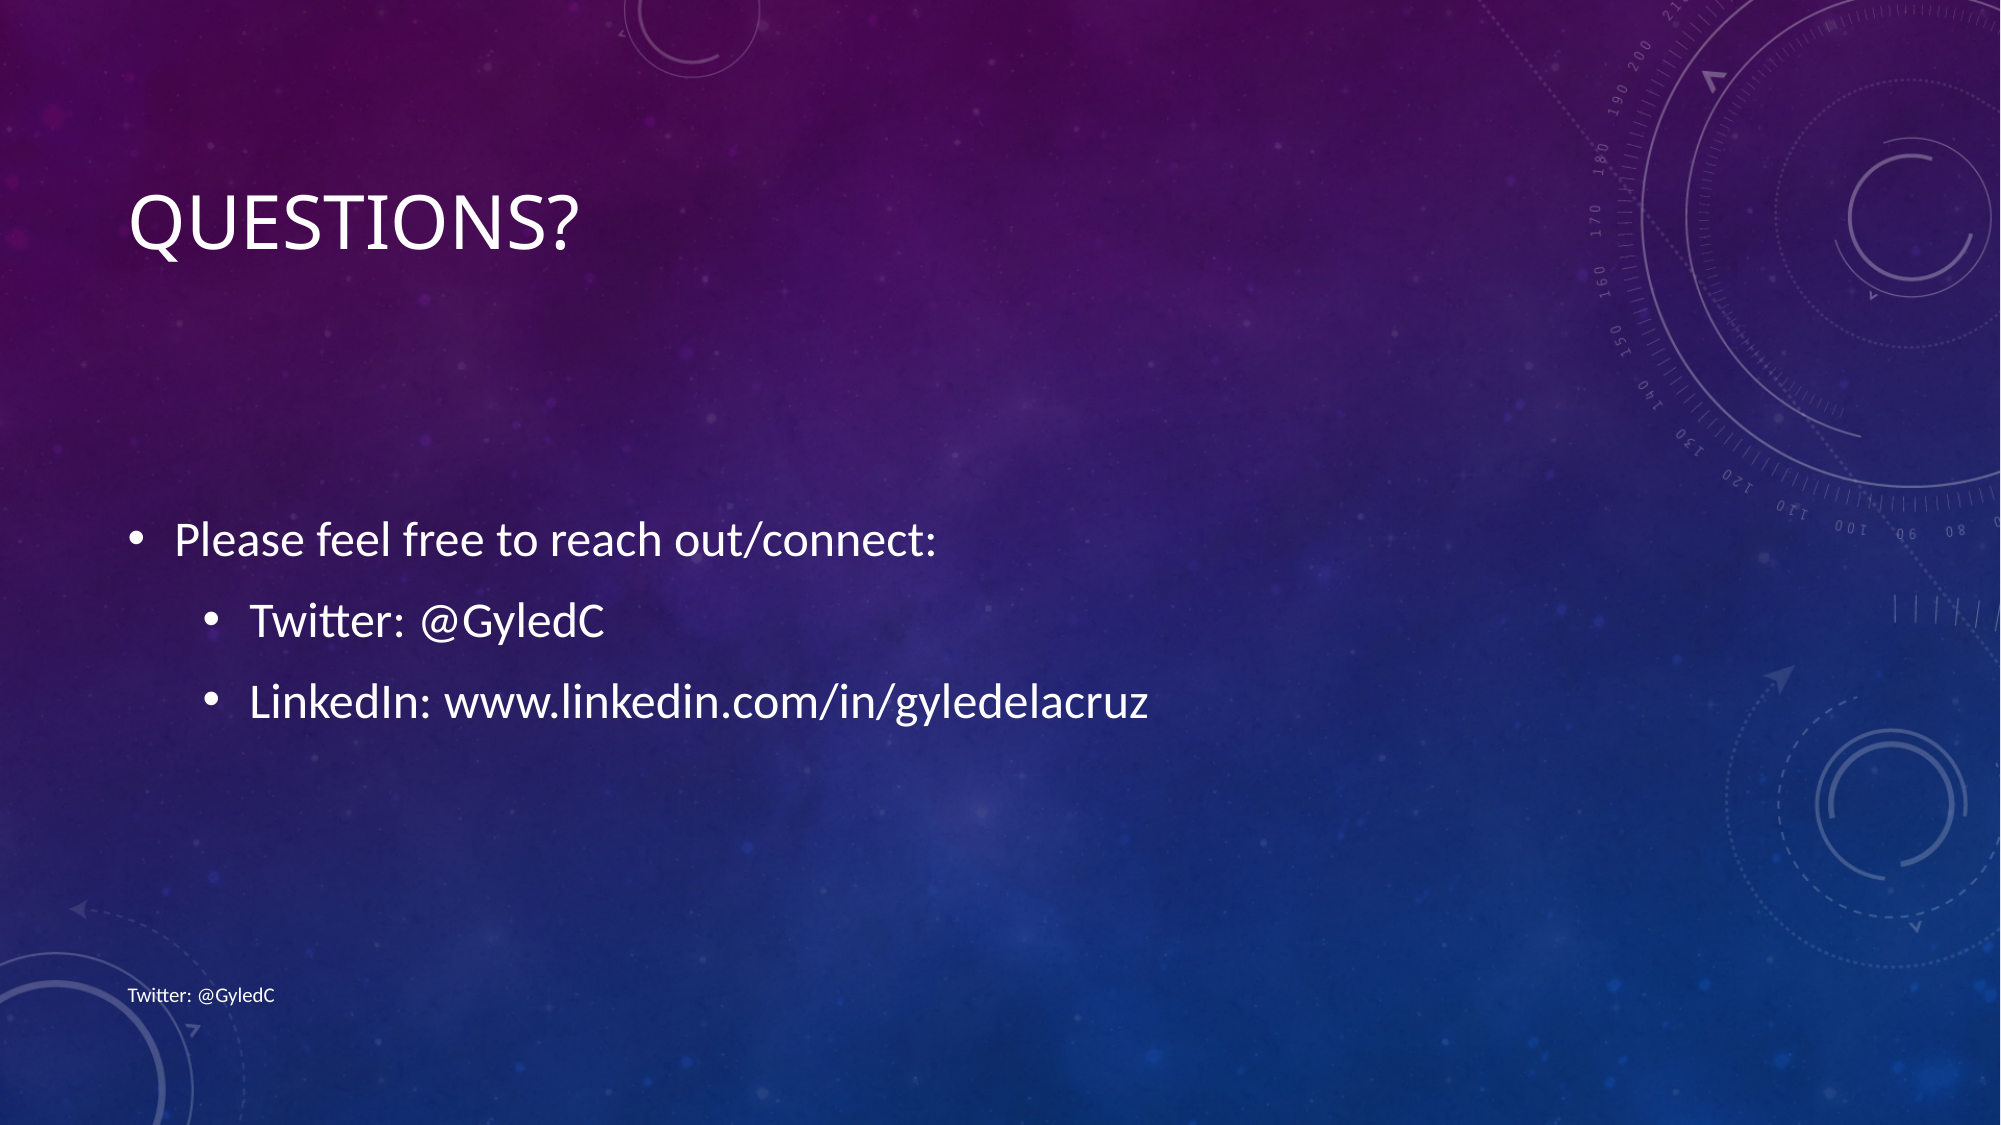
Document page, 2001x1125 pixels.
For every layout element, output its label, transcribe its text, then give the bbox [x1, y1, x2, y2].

footer Twitter: @GyledC [112, 963, 1397, 1025]
list Please feel free to reach out/connect: Twitter: @GyledC LinkedIn: www.linkedin.com/in/gyledelacruz [112, 351, 1775, 950]
picture [0, 0, 2001, 1125]
title Questions? [112, 99, 1775, 339]
